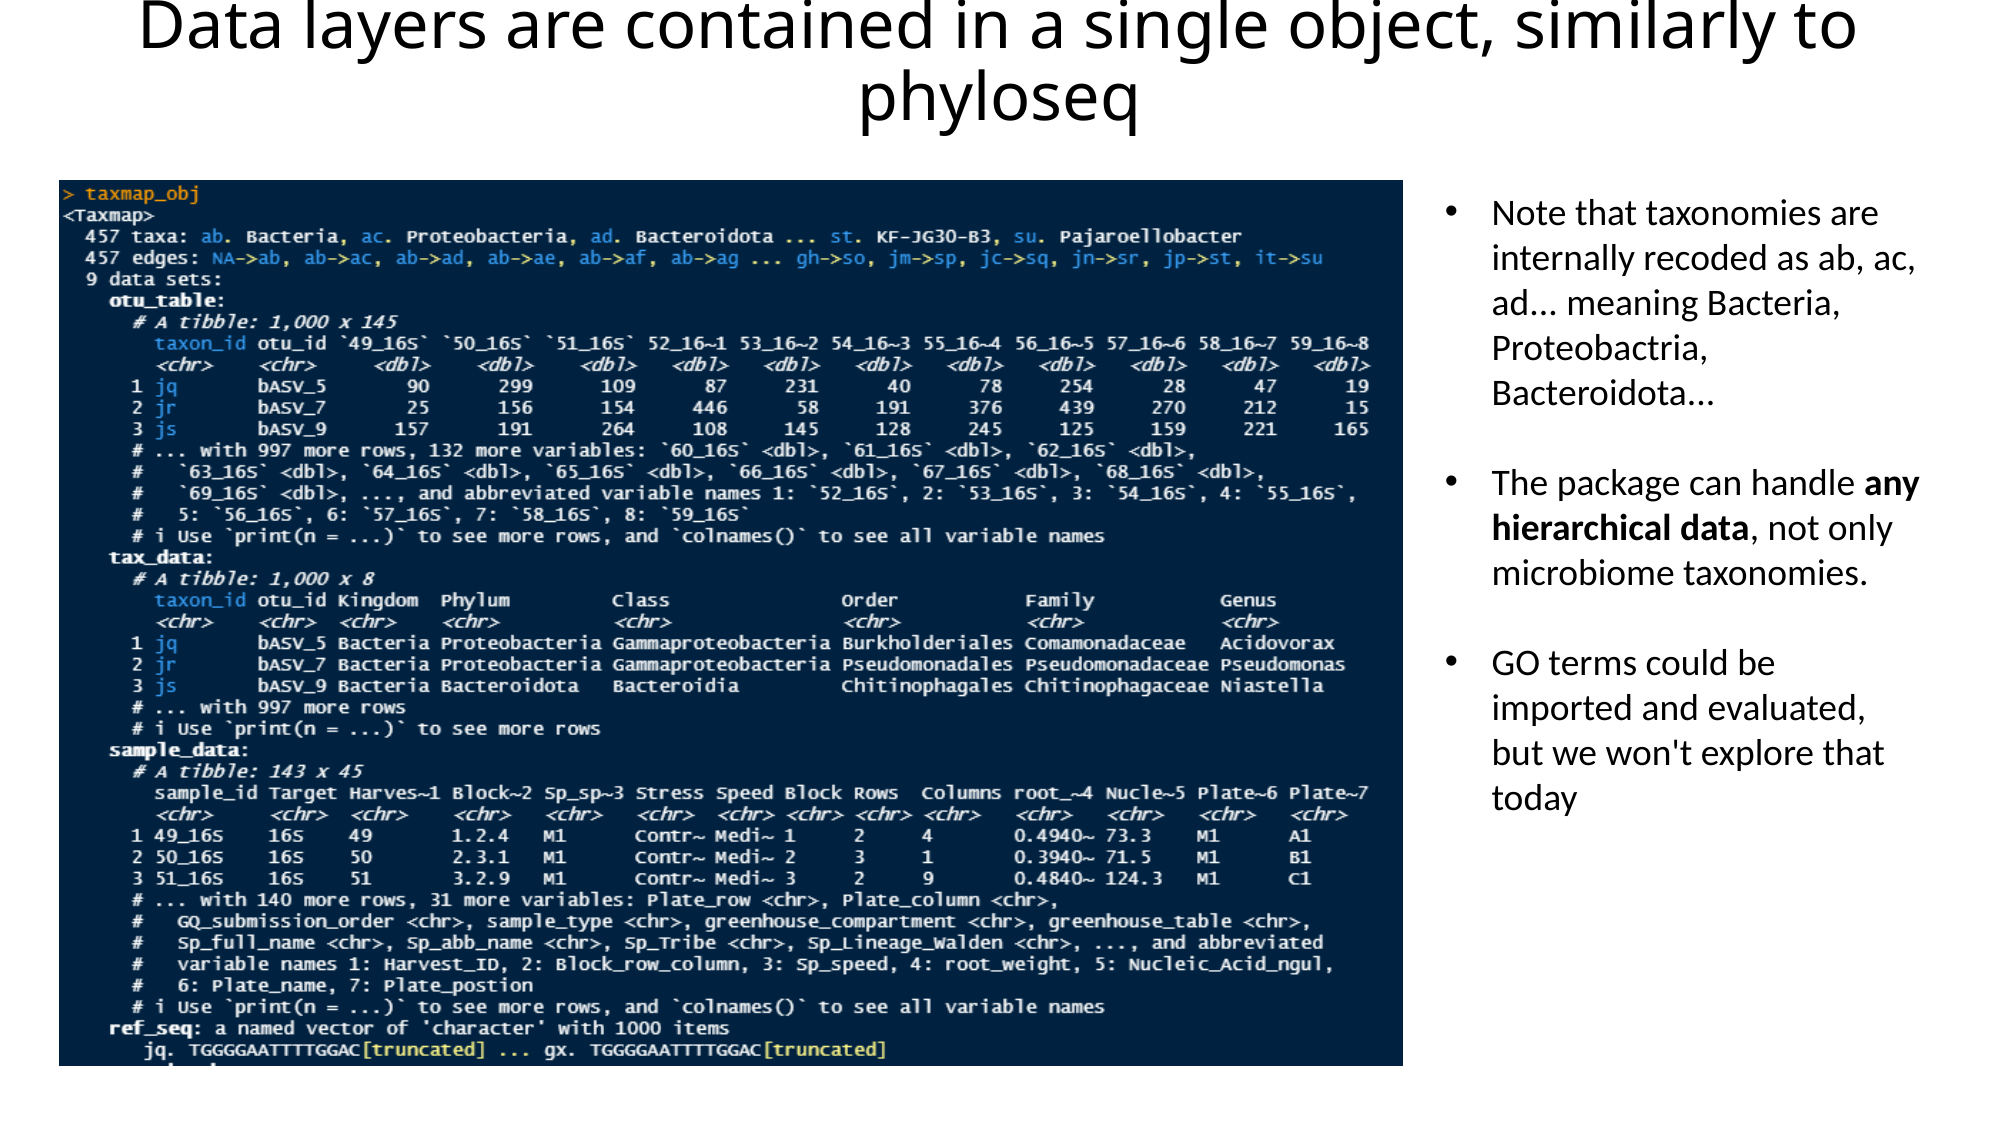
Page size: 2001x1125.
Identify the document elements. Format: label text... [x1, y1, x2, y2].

text_box Note that taxonomies are internally recoded as ab, ac, ad... meaning Bacteria, Proteobactria, Bacteroidota... The package can handle any hierarchical data, not only microbiome taxonomies. GO terms could be imported and evaluated, but we won't explore that today [1429, 180, 1941, 826]
picture [59, 180, 1403, 1066]
text_box Data layers are contained in a single object, similarly to phyloseq [0, 0, 1999, 172]
